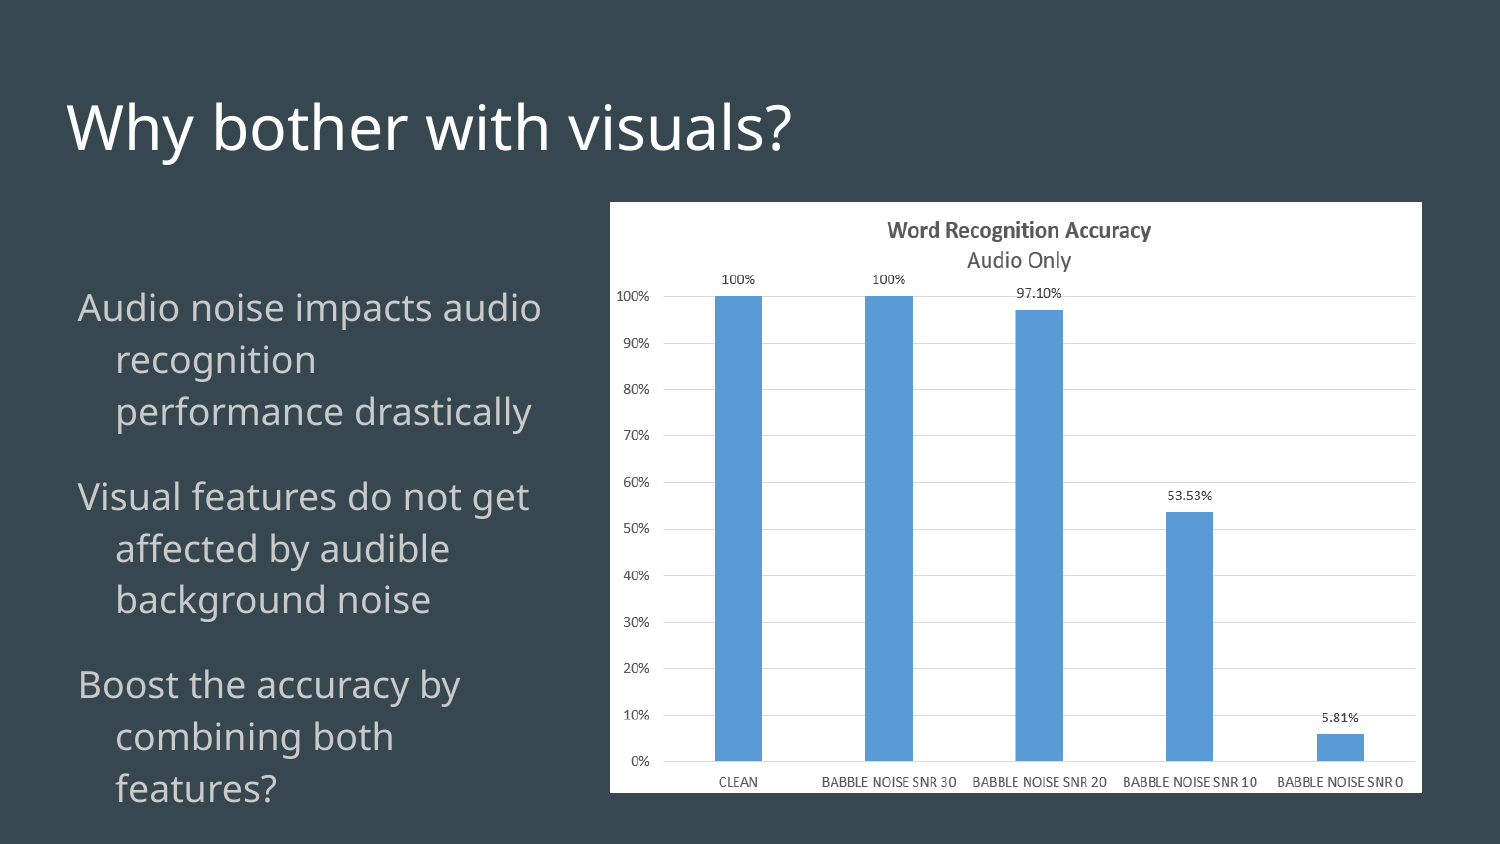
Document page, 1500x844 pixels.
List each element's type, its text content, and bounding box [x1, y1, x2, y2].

title Why bother with visuals? [51, 72, 1449, 167]
picture [610, 202, 1422, 794]
list Audio noise impacts audio recognition performance drastically Visual features do not get affected by audible background noise Boost the accuracy by combining both features? [25, 262, 563, 823]
